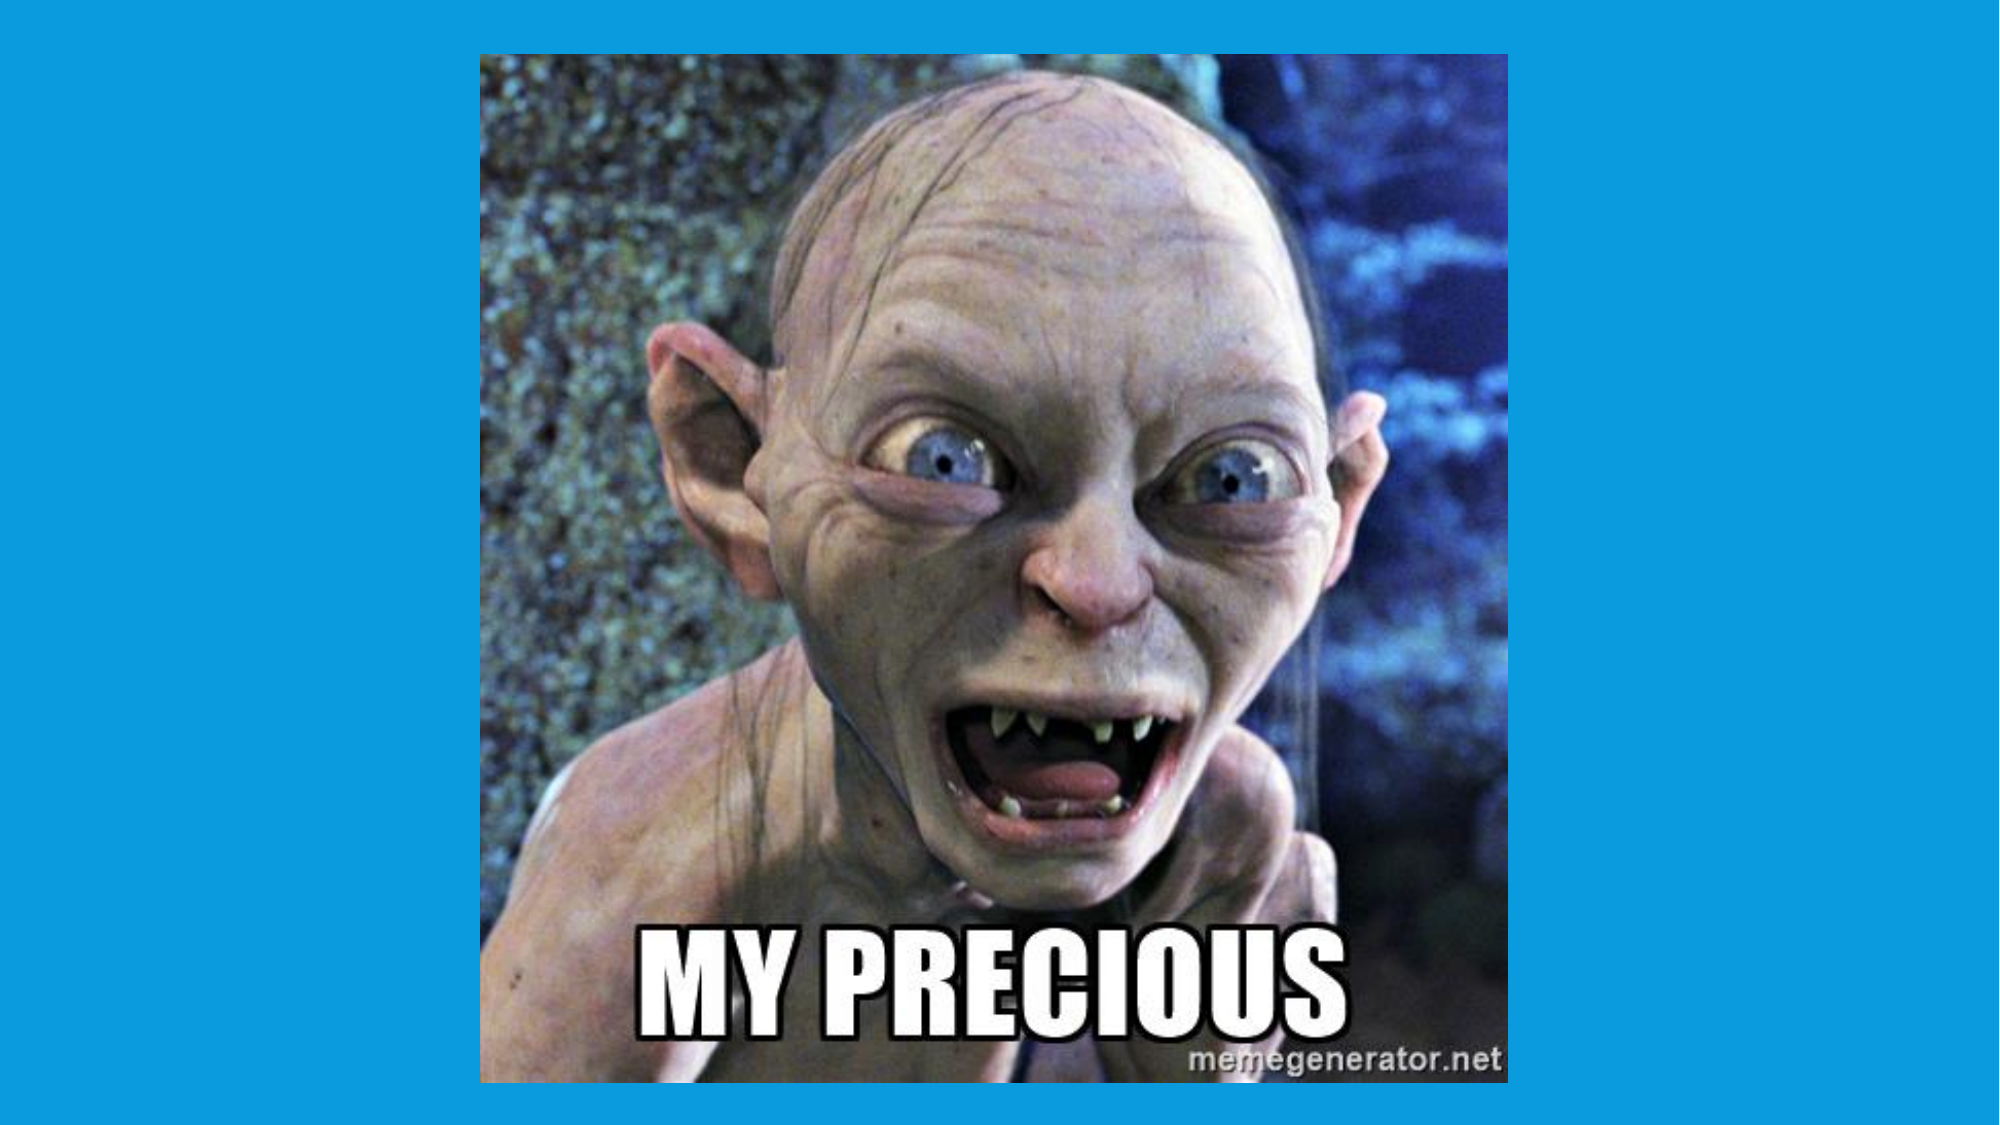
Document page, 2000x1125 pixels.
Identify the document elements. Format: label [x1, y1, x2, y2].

picture [481, 55, 1507, 1082]
